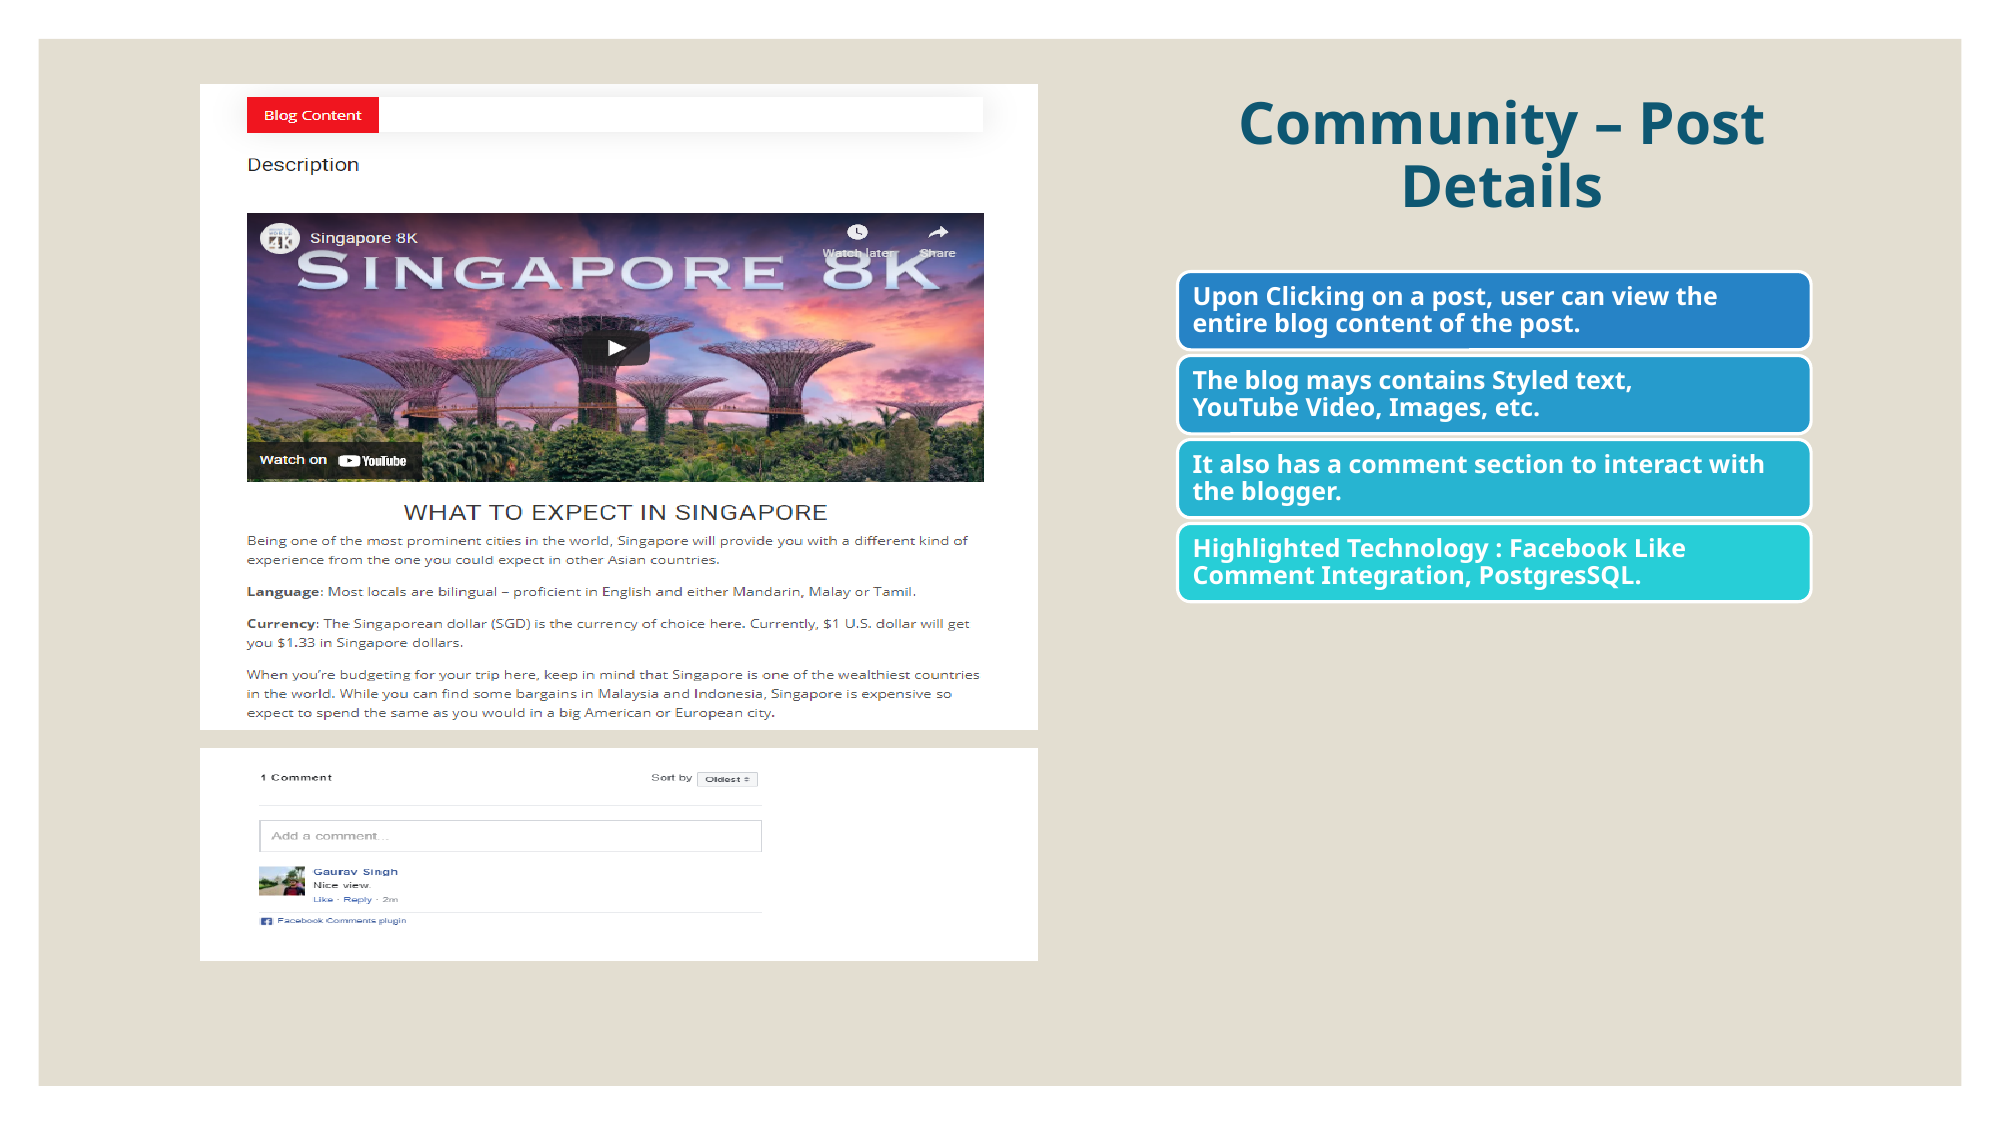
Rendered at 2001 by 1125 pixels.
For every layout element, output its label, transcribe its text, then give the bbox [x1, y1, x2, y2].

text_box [1177, 271, 1812, 603]
picture [200, 748, 1038, 961]
picture [200, 84, 1038, 730]
title Community – Post Details [1131, 85, 1873, 230]
